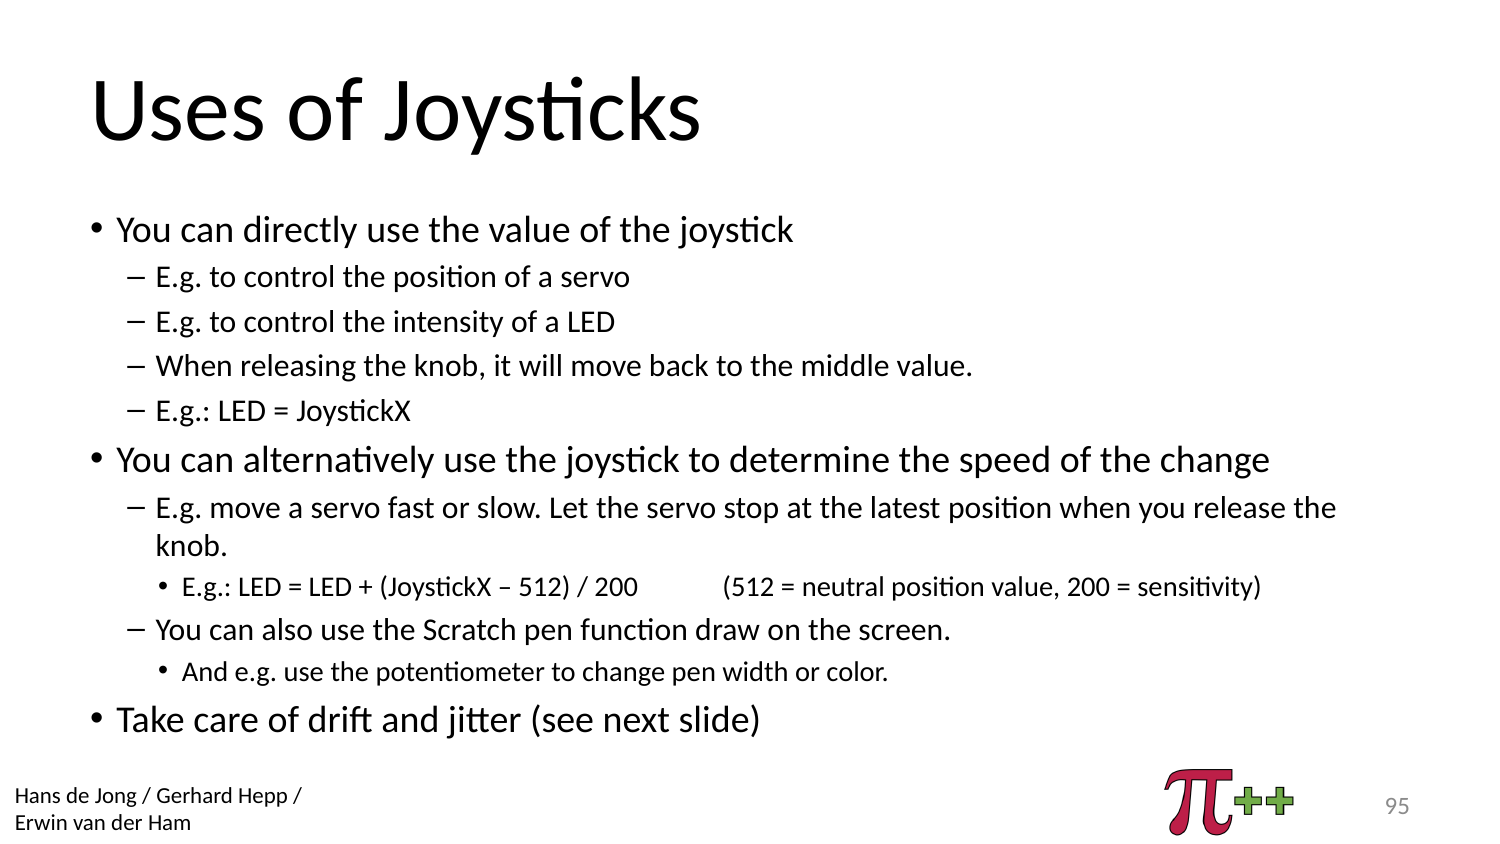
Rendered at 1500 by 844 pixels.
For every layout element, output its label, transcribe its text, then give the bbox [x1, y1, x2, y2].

list You can directly use the value of the joystick E.g. to control the position of a servo E.g. to control the intensity of a LED When releasing the knob, it will move back to the middle value. E.g.: LED = JoystickX You can alternatively use the joystick to determine the speed of the change E.g. move a servo fast or slow. Let the servo stop at the latest position when you release the knob. E.g.: LED = LED + (JoystickX – 512) / 200 (512 = neutral position value, 200 = sensitivity) You can also use the Scratch pen function draw on the screen. And e.g. use the potentiometer to change pen width or color. Take care of drift and jitter (see next slide) [75, 196, 1425, 754]
slide_number 95 [1340, 782, 1425, 827]
title Uses of Joysticks [75, 33, 1425, 175]
picture [1163, 768, 1294, 836]
